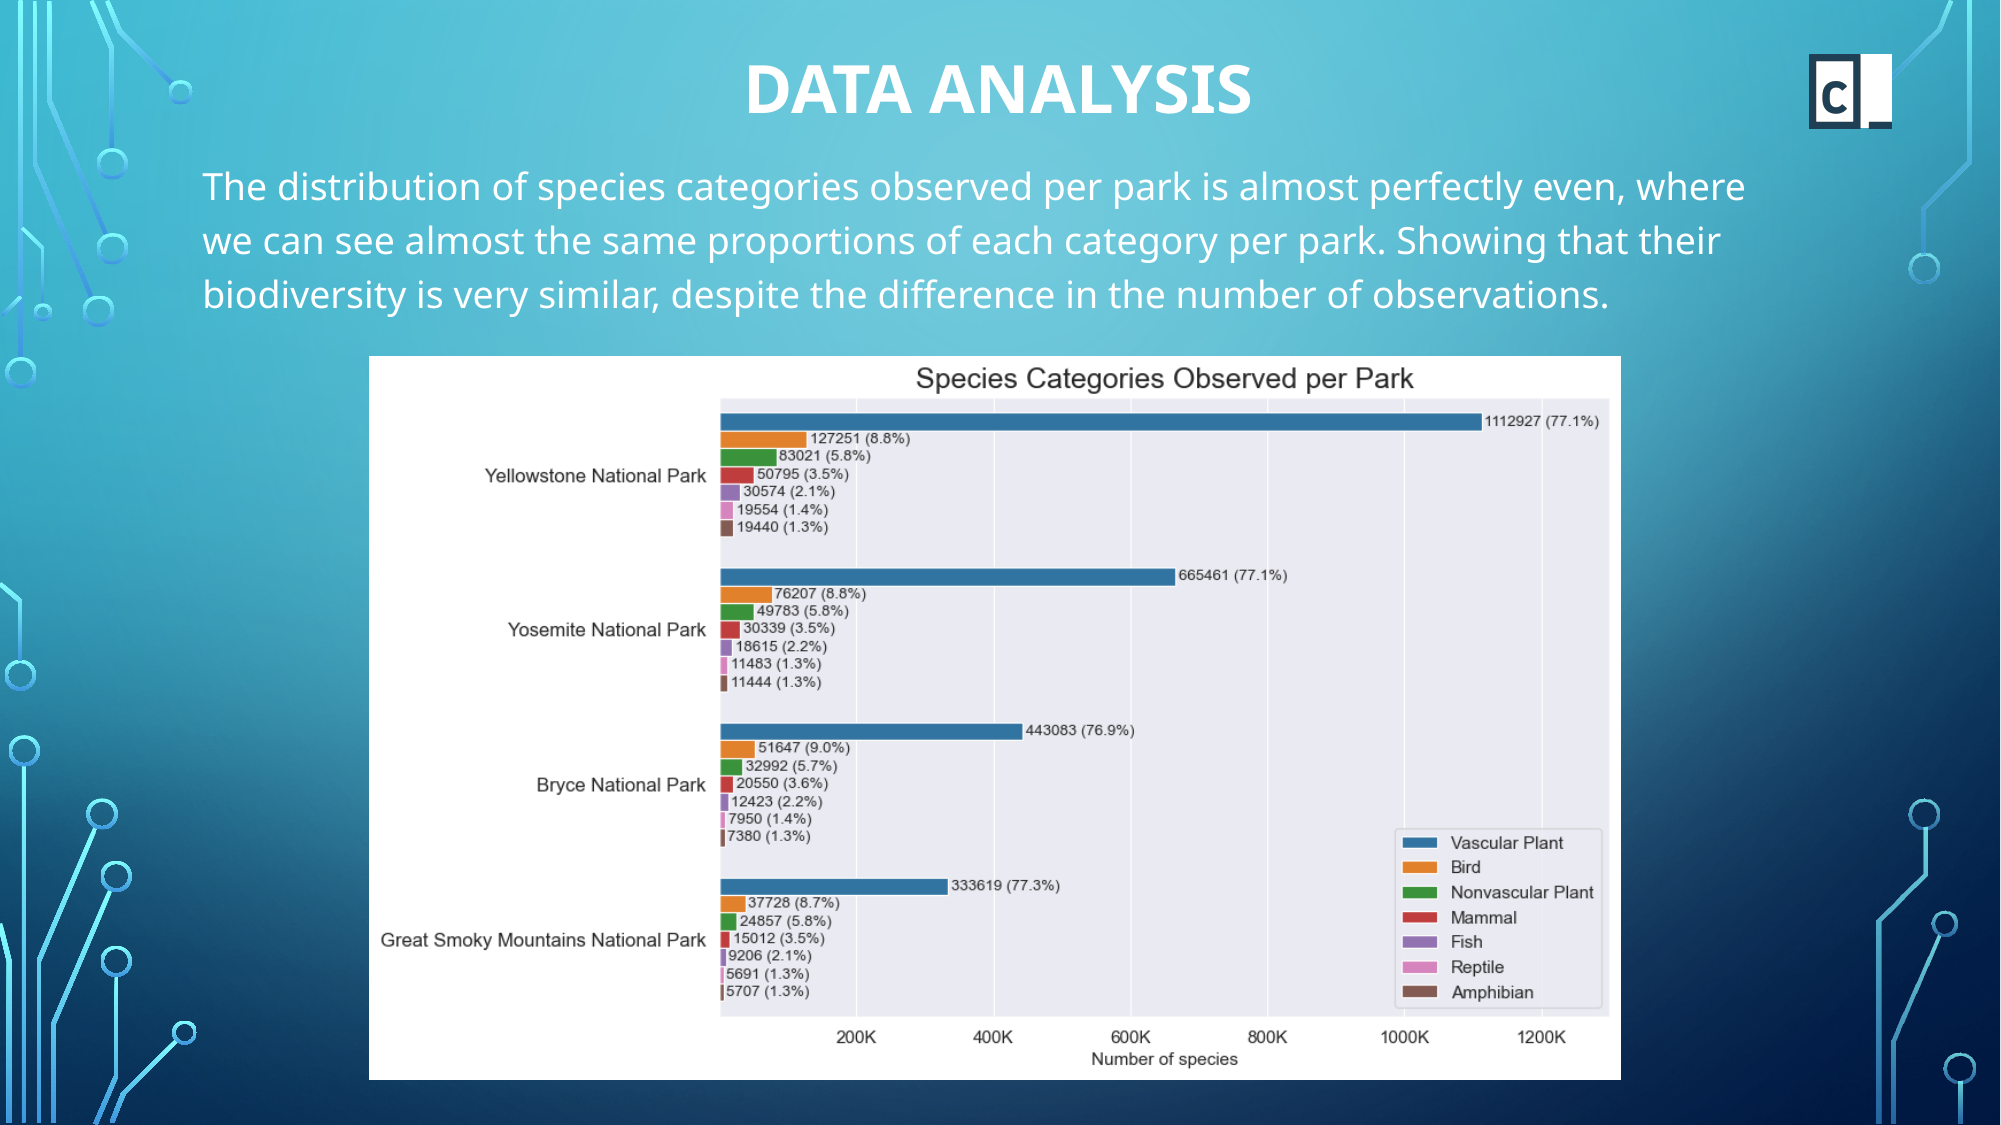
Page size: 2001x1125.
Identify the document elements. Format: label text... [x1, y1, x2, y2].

picture [1809, 54, 1893, 129]
list The distribution of species categories observed per park is almost perfectly even, where we can see almost the same proportions of each category per park. Showing that their biodiversity is very similar, despite the difference in the number of observations. [187, 147, 1810, 450]
title Data analysis [187, 35, 1810, 147]
picture [369, 356, 1621, 1081]
